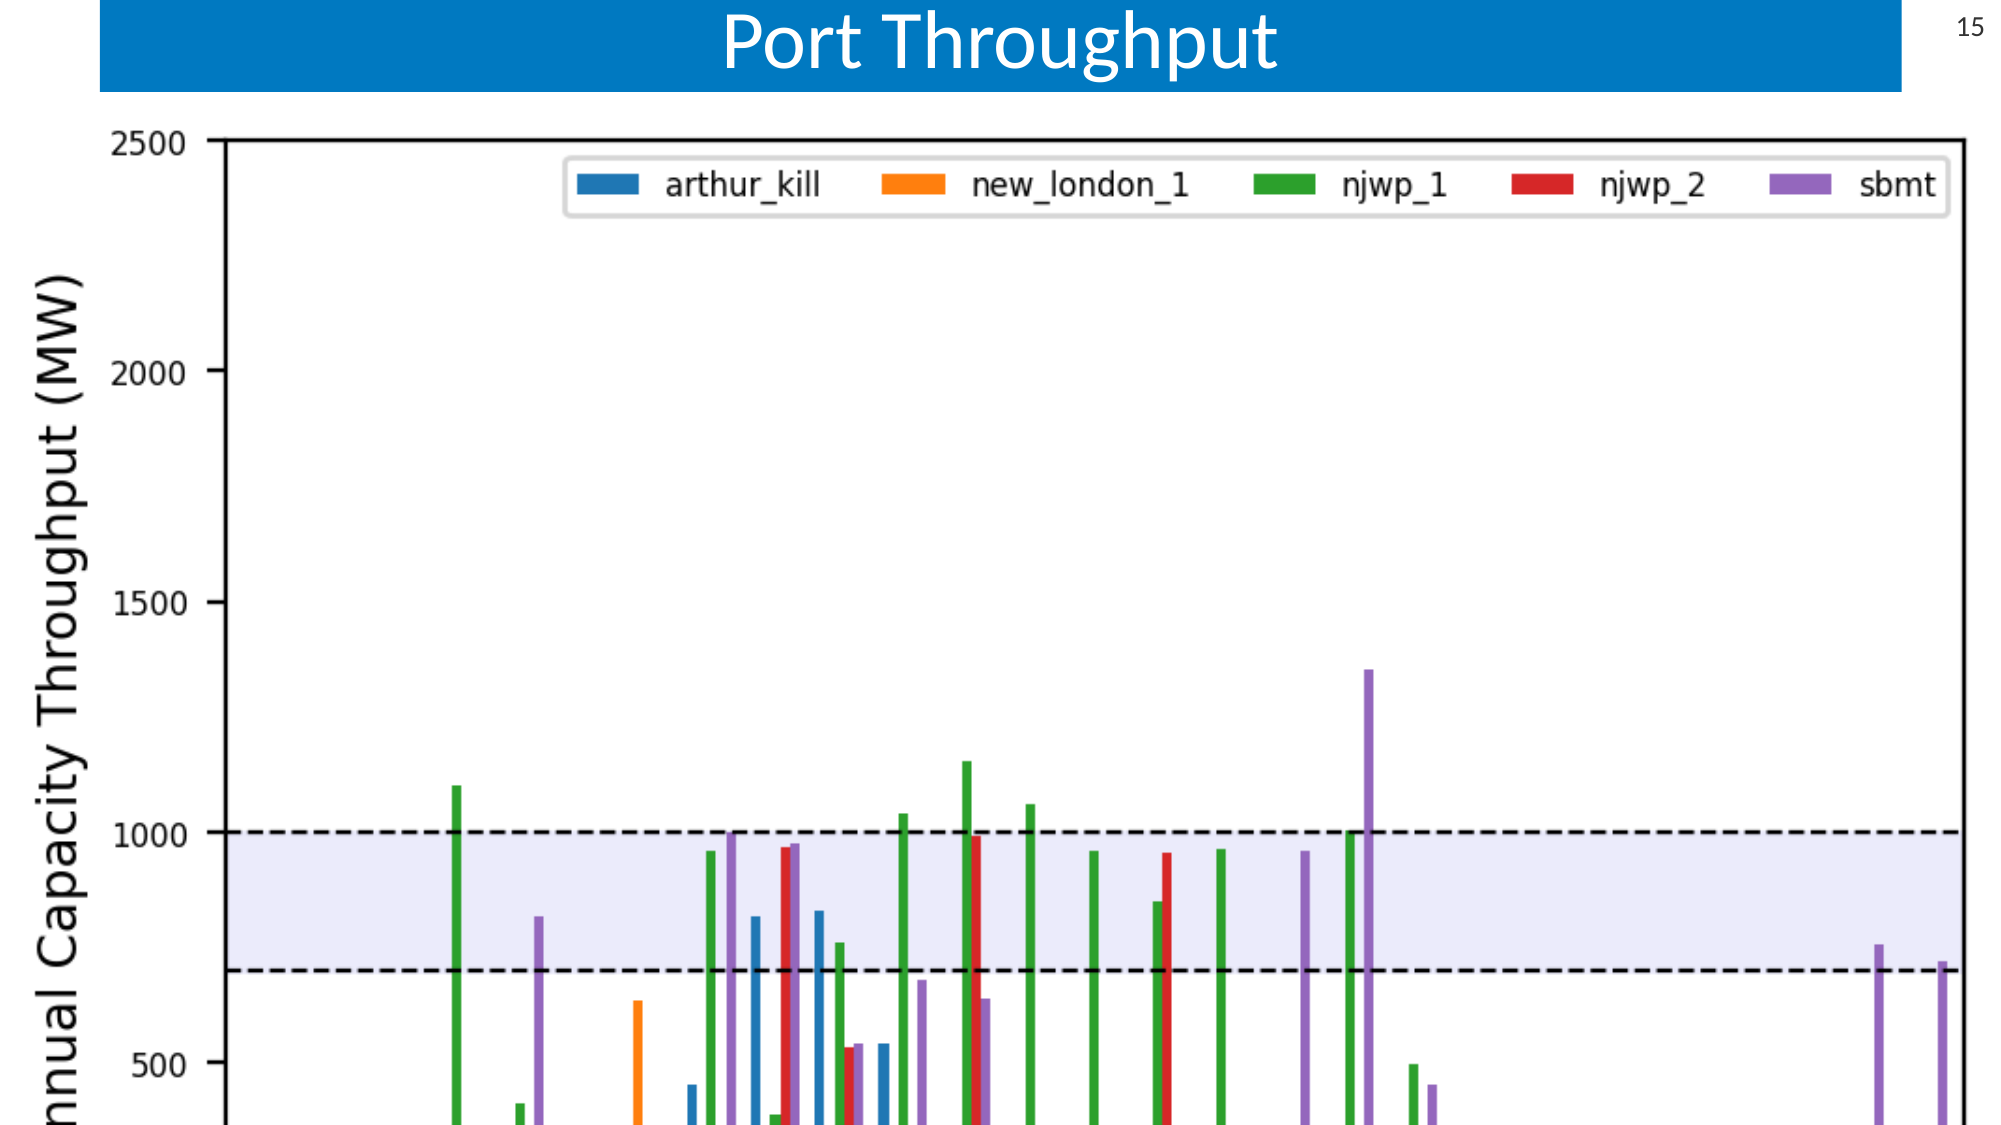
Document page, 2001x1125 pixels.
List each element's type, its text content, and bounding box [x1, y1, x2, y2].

title Port Throughput [99, 0, 1902, 91]
picture [0, 92, 2000, 1125]
